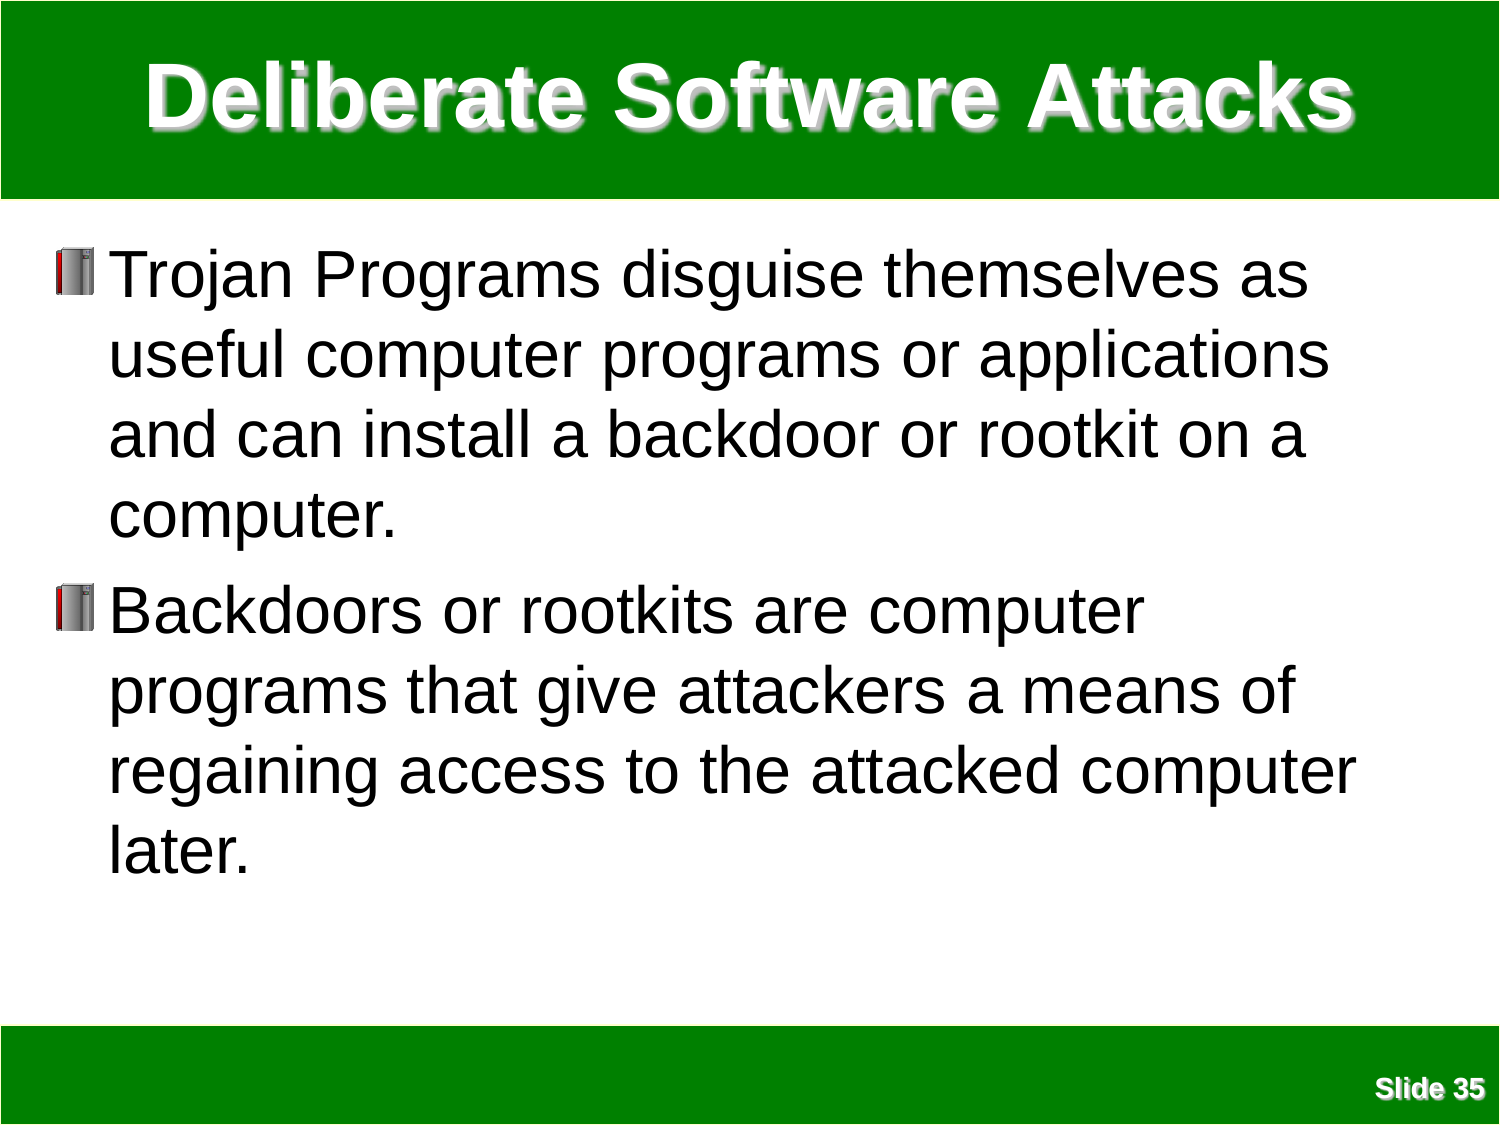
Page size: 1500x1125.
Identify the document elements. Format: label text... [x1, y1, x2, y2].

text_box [0, 1023, 1500, 1125]
picture [56, 247, 94, 295]
picture [86, 9, 1420, 212]
title Deliberate Software Attacks [18, 0, 1482, 225]
list Trojan Programs disguise themselves as useful computer programs or applications and can install a backdoor or rootkit on a computer. Backdoors or rootkits are computer programs that give attackers a means of regaining access to the attacked computer later. [106, 214, 1459, 887]
picture [56, 583, 94, 631]
